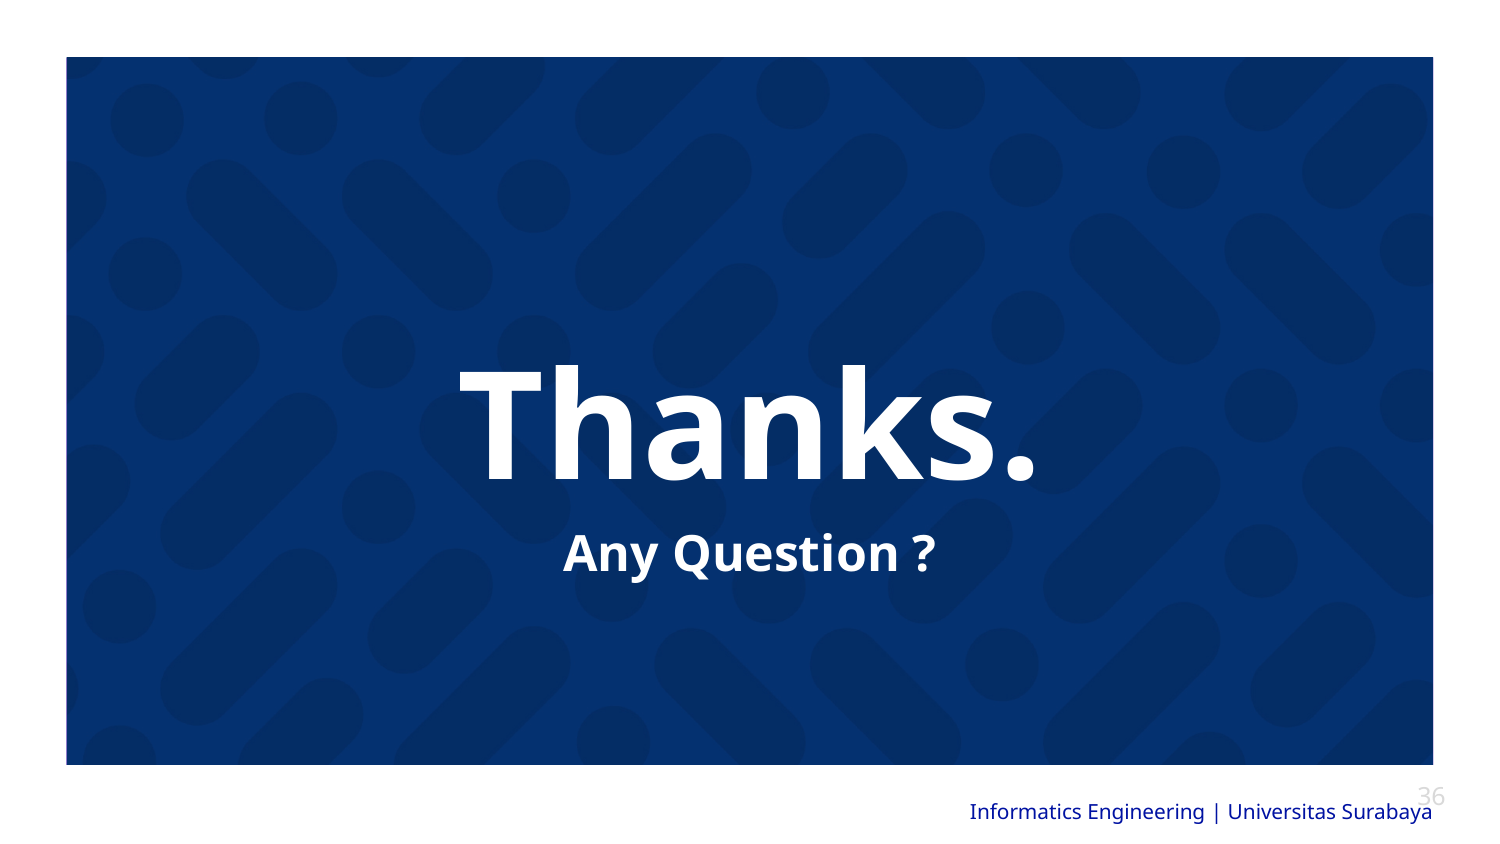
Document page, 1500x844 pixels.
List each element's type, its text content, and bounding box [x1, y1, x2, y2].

text_box Informatics Engineering | Universitas Surabaya [953, 791, 1448, 828]
text_box Any Question ? [374, 513, 1125, 589]
title Thanks. [0, 318, 1500, 525]
picture [66, 525, 1434, 765]
slide_number 36 [1402, 764, 1493, 830]
picture [66, 57, 1434, 318]
